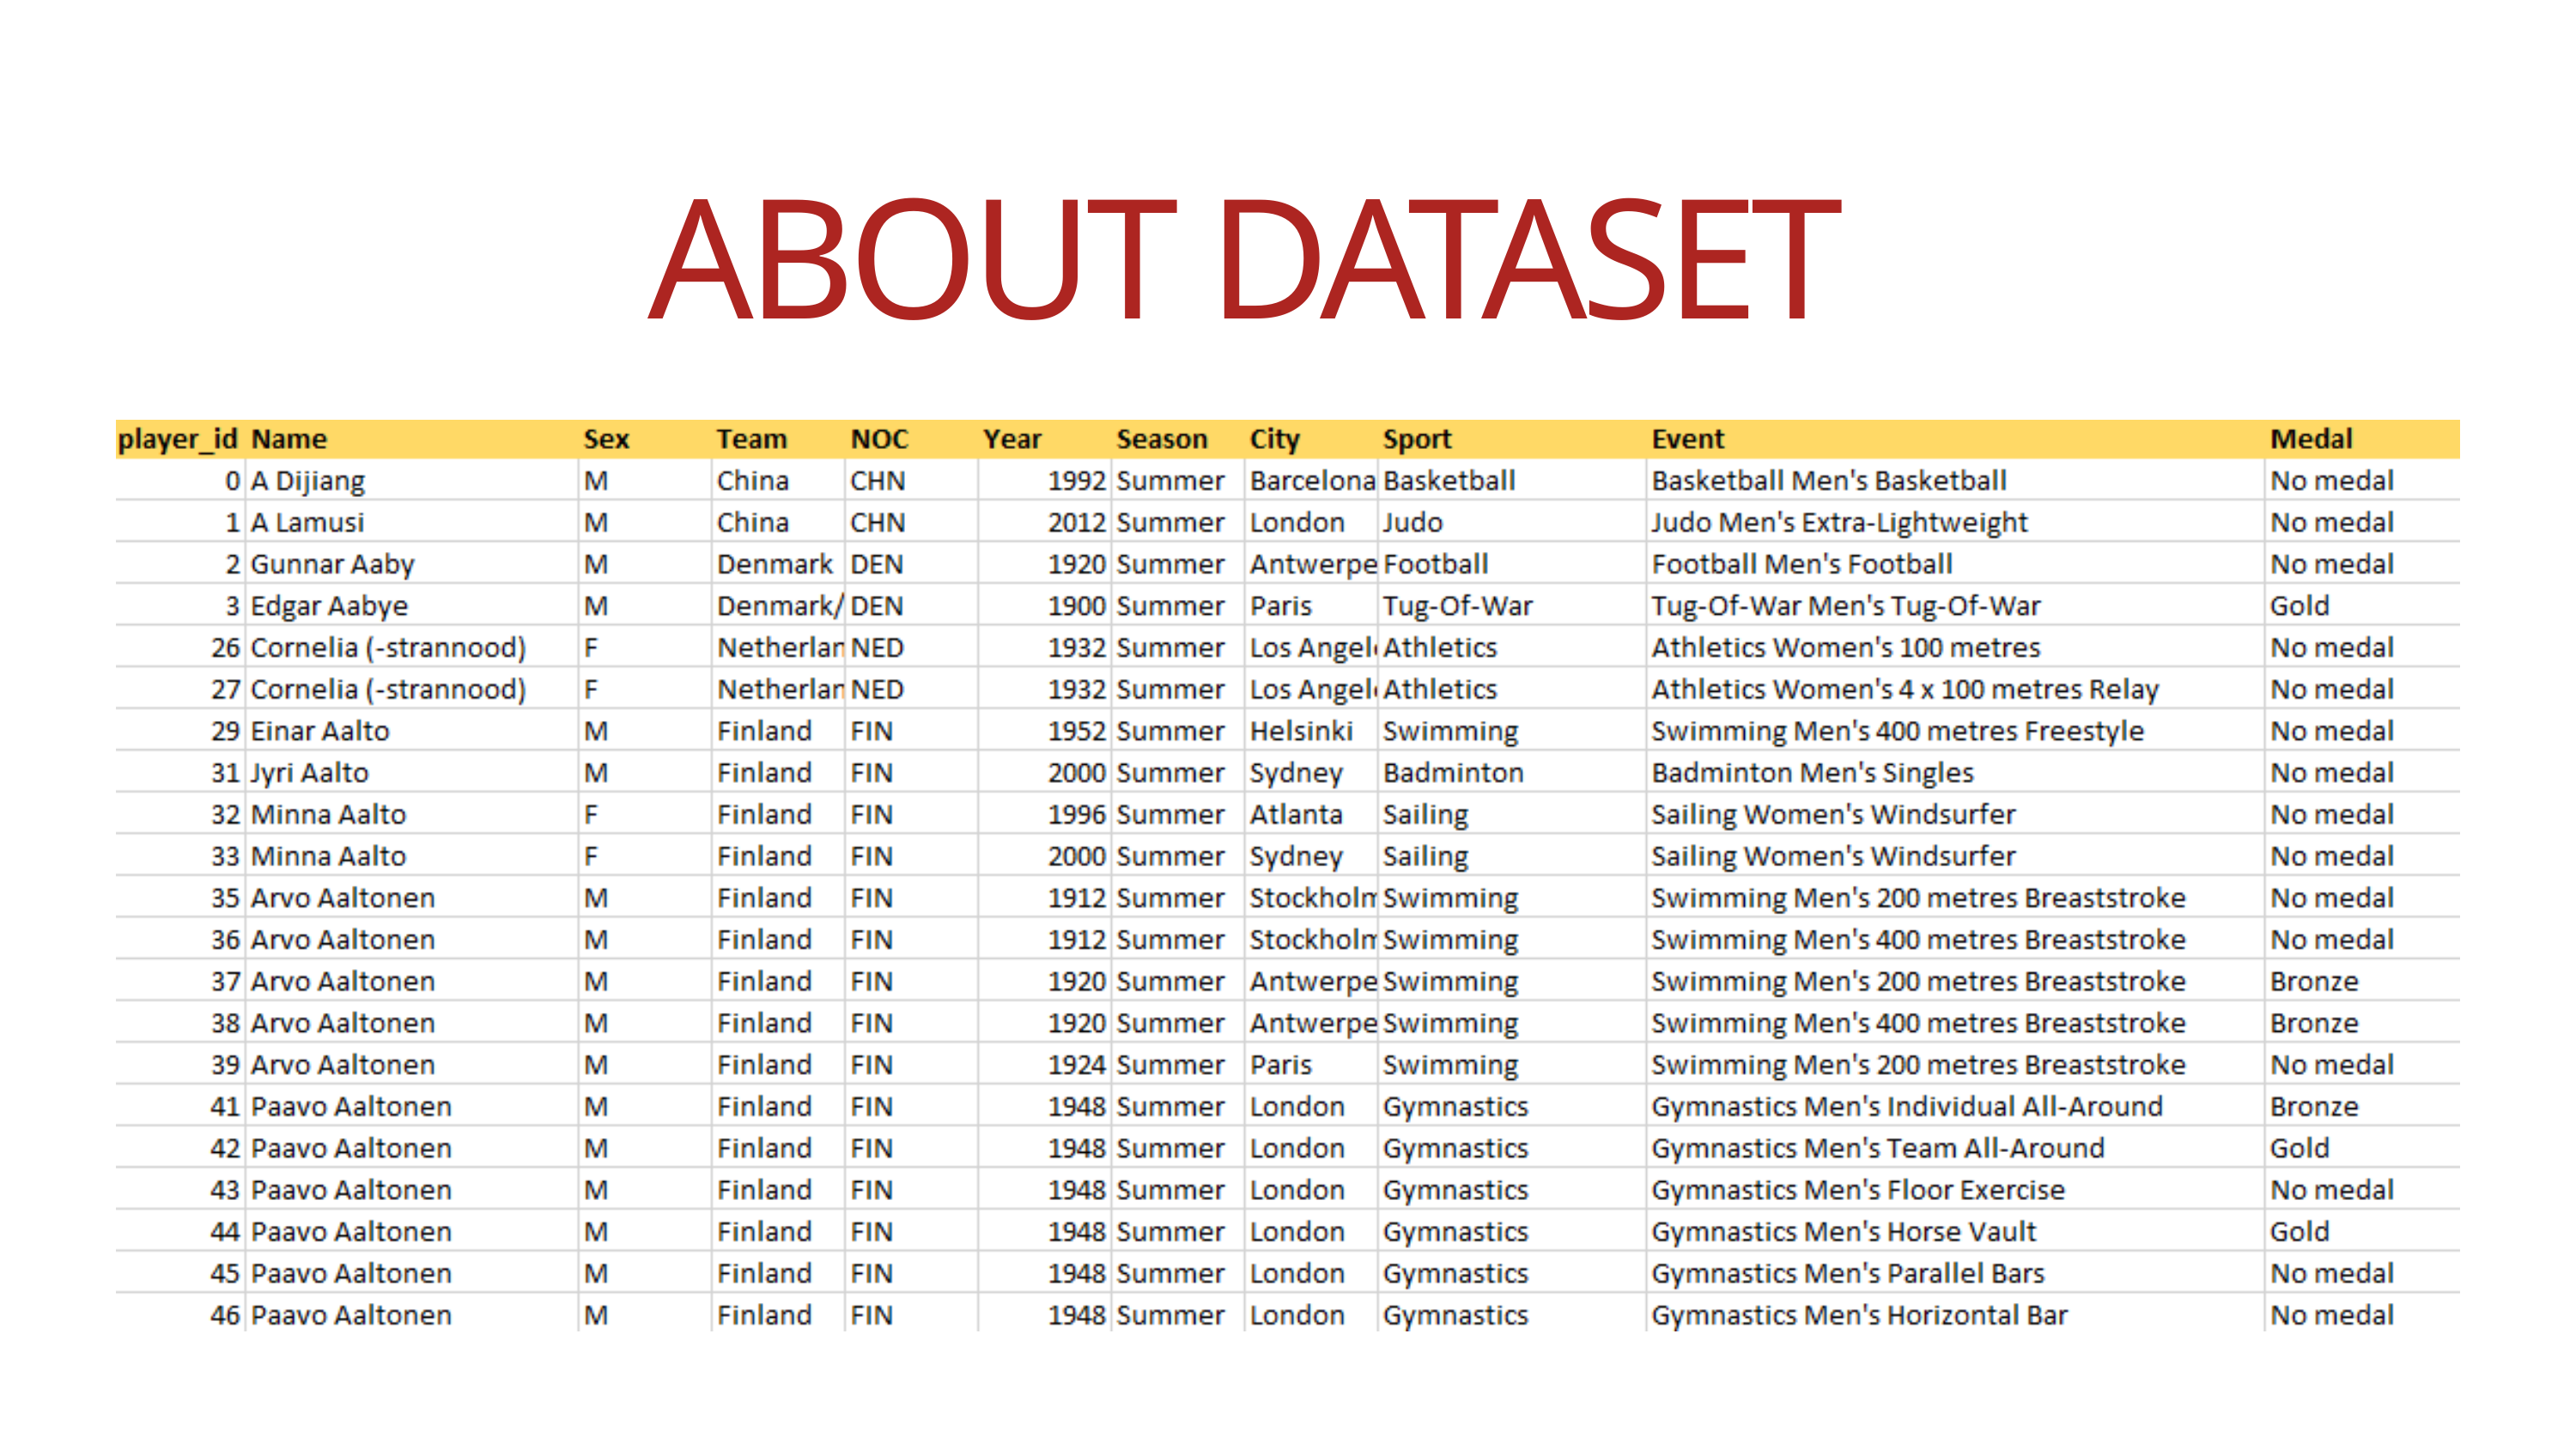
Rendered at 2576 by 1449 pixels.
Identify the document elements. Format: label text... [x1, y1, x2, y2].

text_box ABOUT DATASET [647, 119, 2032, 353]
text_box [116, 420, 2460, 1331]
